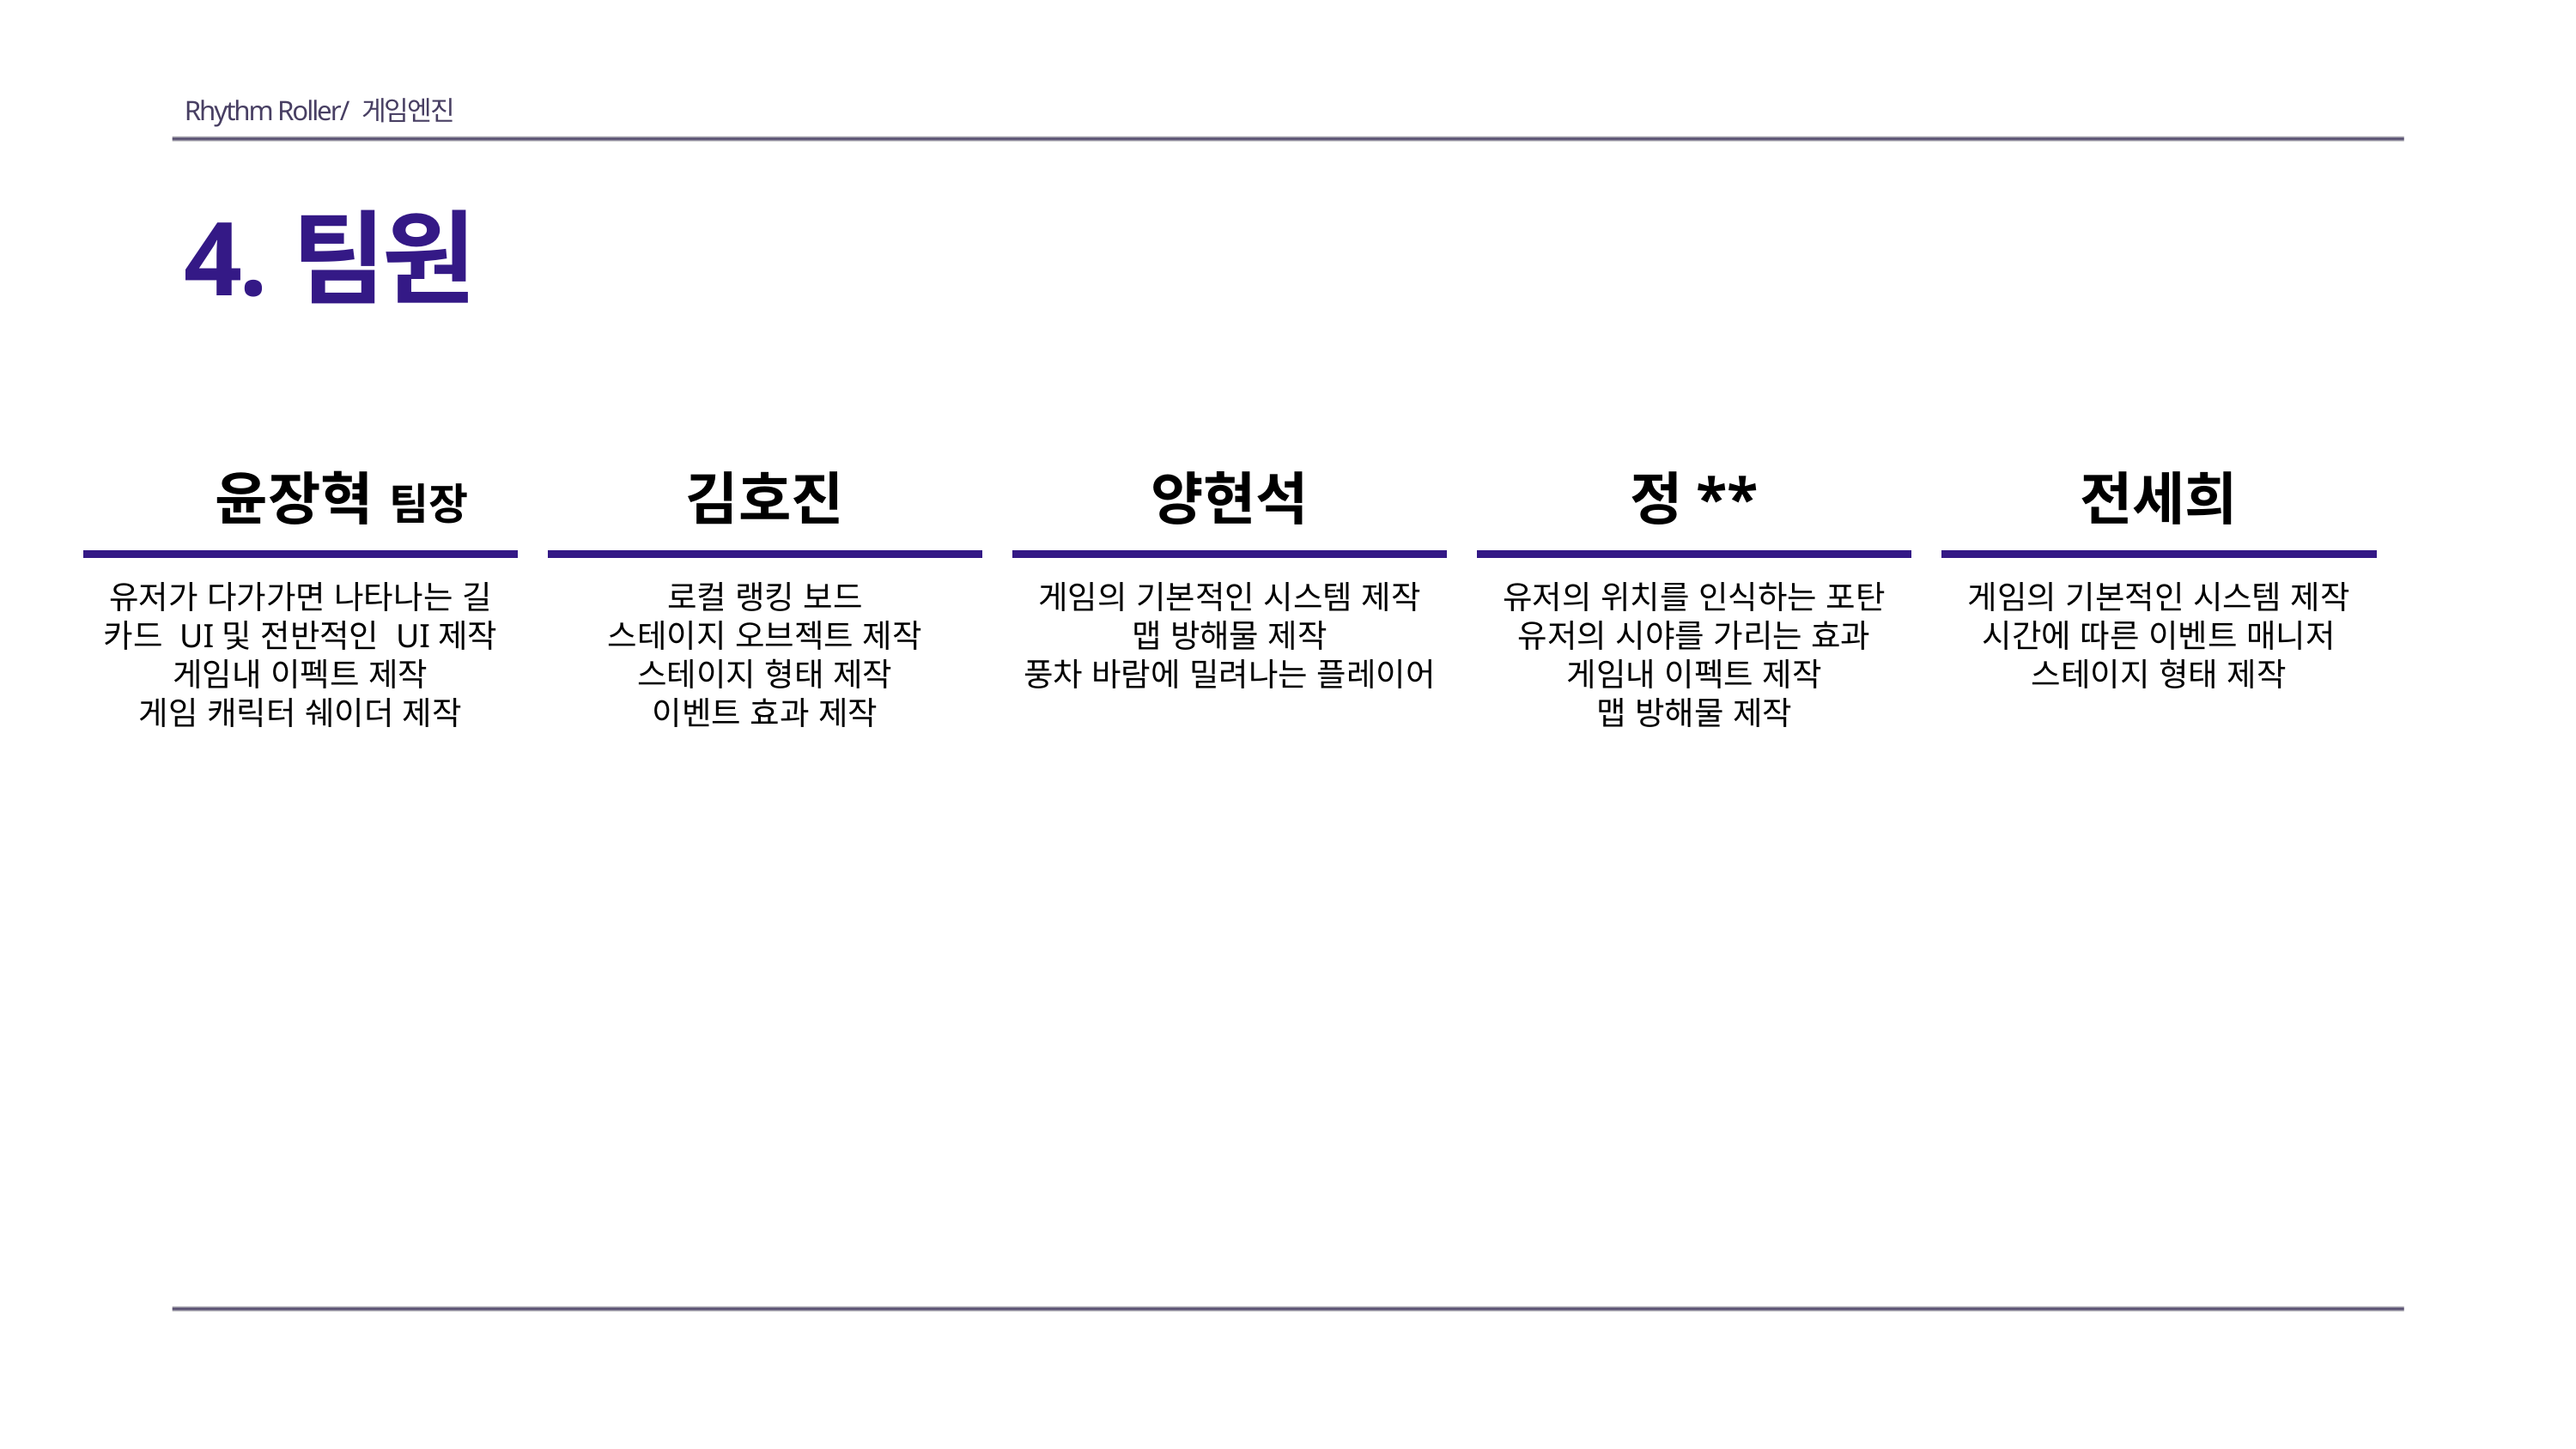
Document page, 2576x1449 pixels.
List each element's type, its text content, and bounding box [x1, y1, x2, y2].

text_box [75, 455, 526, 740]
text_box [171, 132, 2404, 146]
text_box 4.팀원 [172, 187, 1926, 323]
text_box Rhythm Roller/ 게임엔진 [172, 87, 913, 131]
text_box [1468, 455, 1921, 740]
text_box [171, 1302, 2404, 1315]
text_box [987, 455, 1467, 701]
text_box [1927, 455, 2391, 701]
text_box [547, 455, 983, 740]
